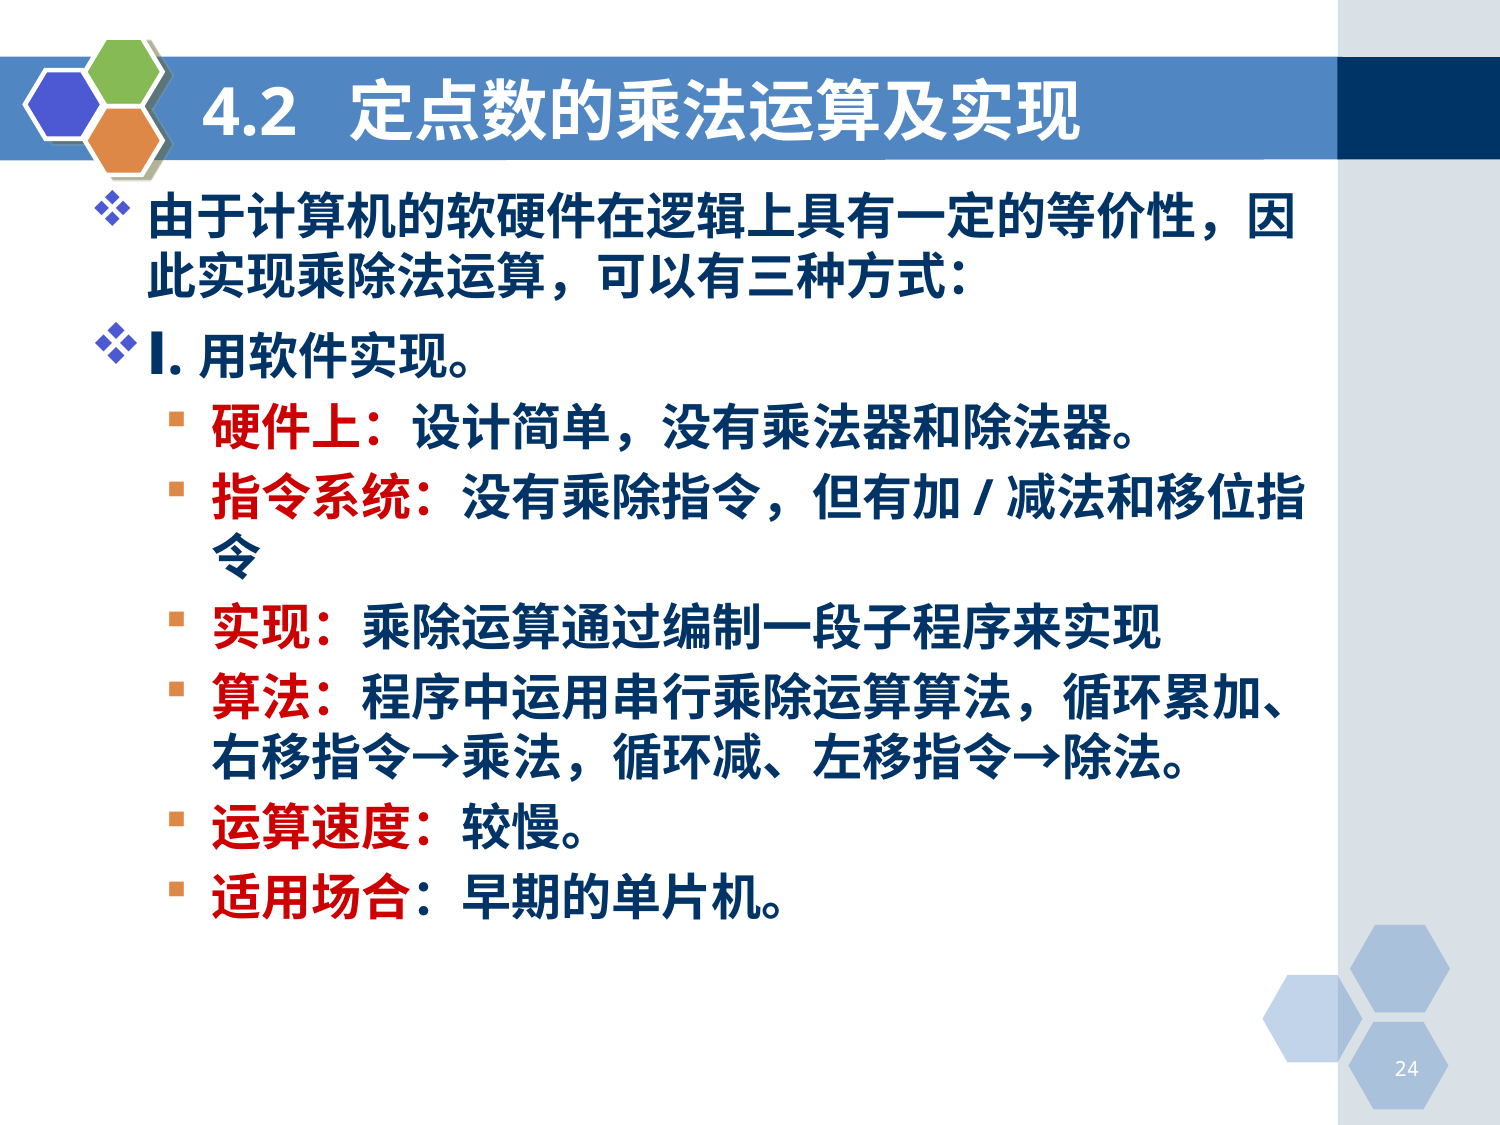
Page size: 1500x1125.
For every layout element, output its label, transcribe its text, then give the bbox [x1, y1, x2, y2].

slide_number 24 [1359, 1047, 1435, 1086]
title 4.2 定点数的乘法运算及实现 [187, 62, 1288, 155]
list 由于计算机的软硬件在逻辑上具有一定的等价性，因此实现乘除法运算，可以有三种方式： Ⅰ.用软件实现。 硬件上：设计简单，没有乘法器和除法器。 指令系统：没有乘除指令，但有加/减法和移位指令 实现：乘除运算通过编制一段子程序来实现 算法：程序中运用串行乘除运算算法，循环累加、右移指令→乘法，循环减、左移指令→除法。 运算速度：较慢。 适用场合：早期的单片机。 [75, 176, 1341, 1038]
